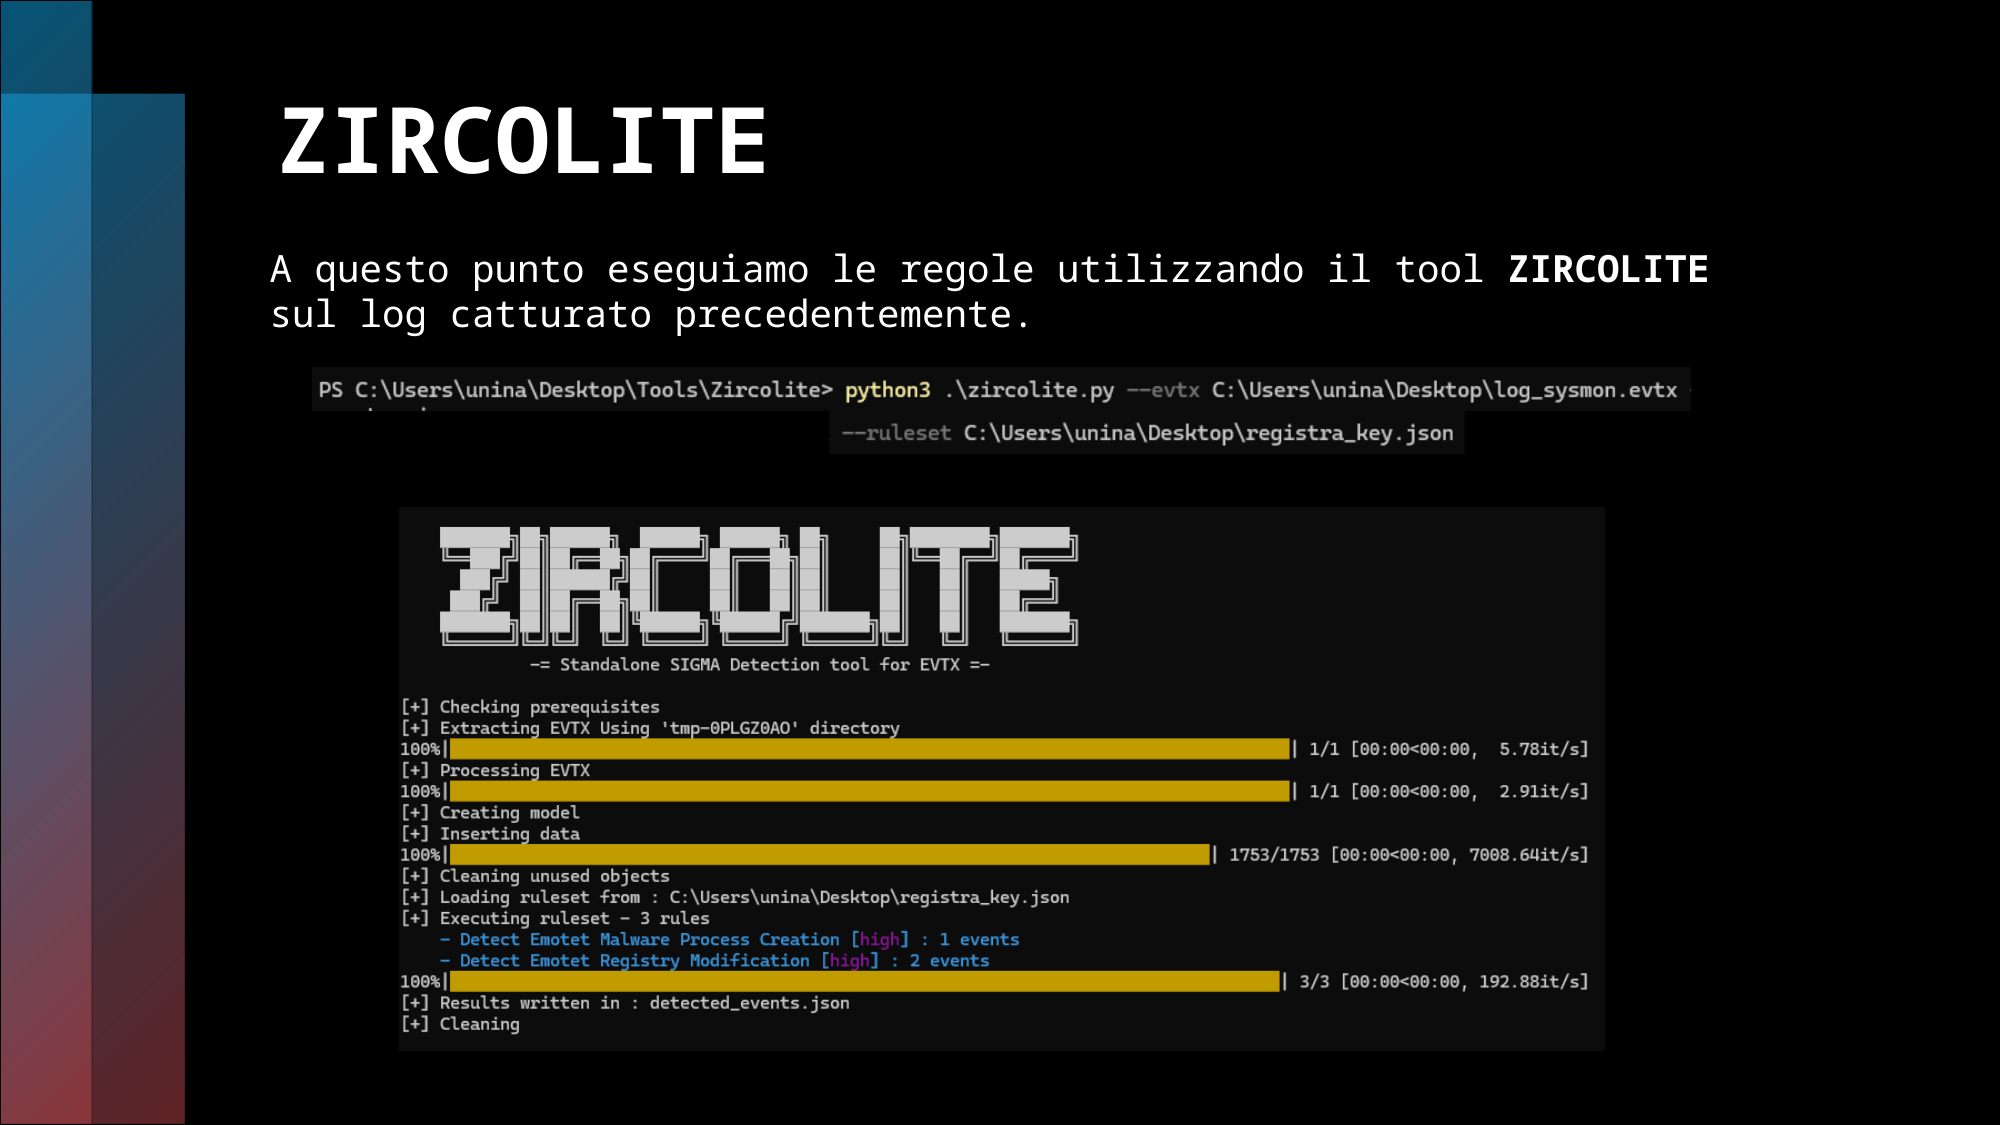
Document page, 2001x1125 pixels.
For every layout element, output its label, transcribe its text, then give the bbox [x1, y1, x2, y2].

picture [399, 507, 1605, 1051]
title ZIRCOLITE [260, 74, 1817, 329]
text_box A questo punto eseguiamo le regole utilizzando il tool ZIRCOLITE sul log catturato precedentemente. [254, 238, 1740, 343]
picture [312, 367, 1692, 454]
